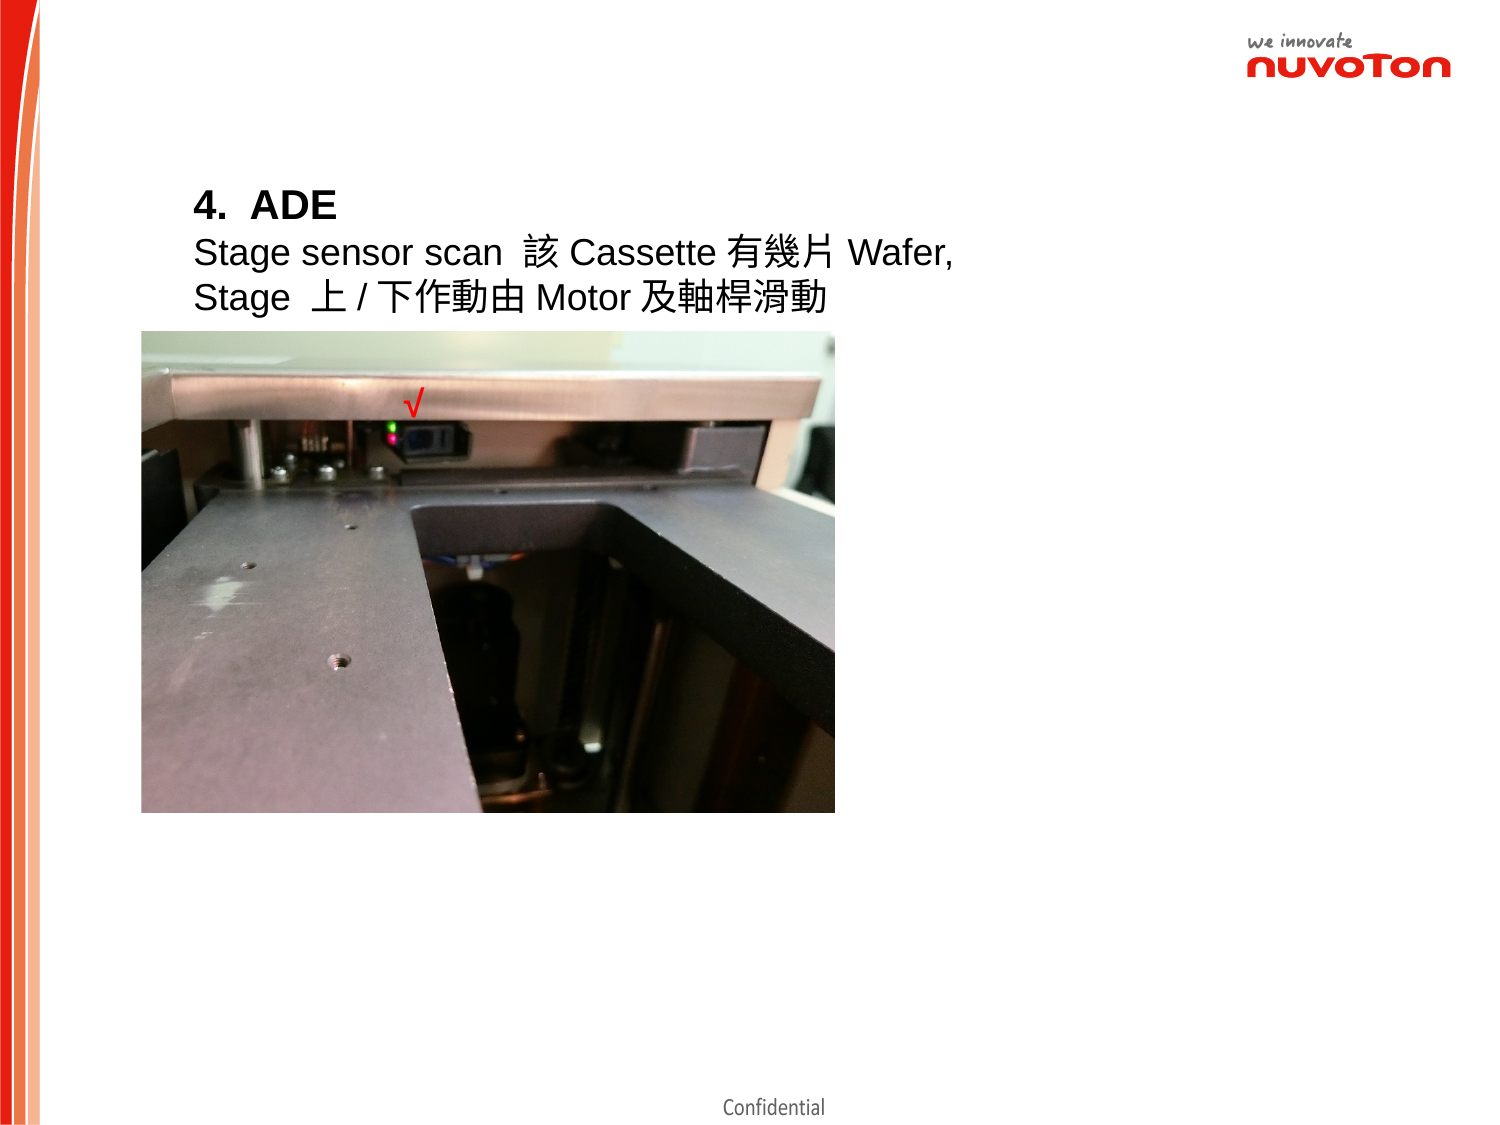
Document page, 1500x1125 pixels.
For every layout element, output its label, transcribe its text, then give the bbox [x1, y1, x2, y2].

text_box ADE Stage sensor scan 該Cassette有幾片Wafer, Stage 上/下作動由Motor及軸桿滑動 [178, 170, 1048, 416]
picture [0, 0, 1500, 1125]
